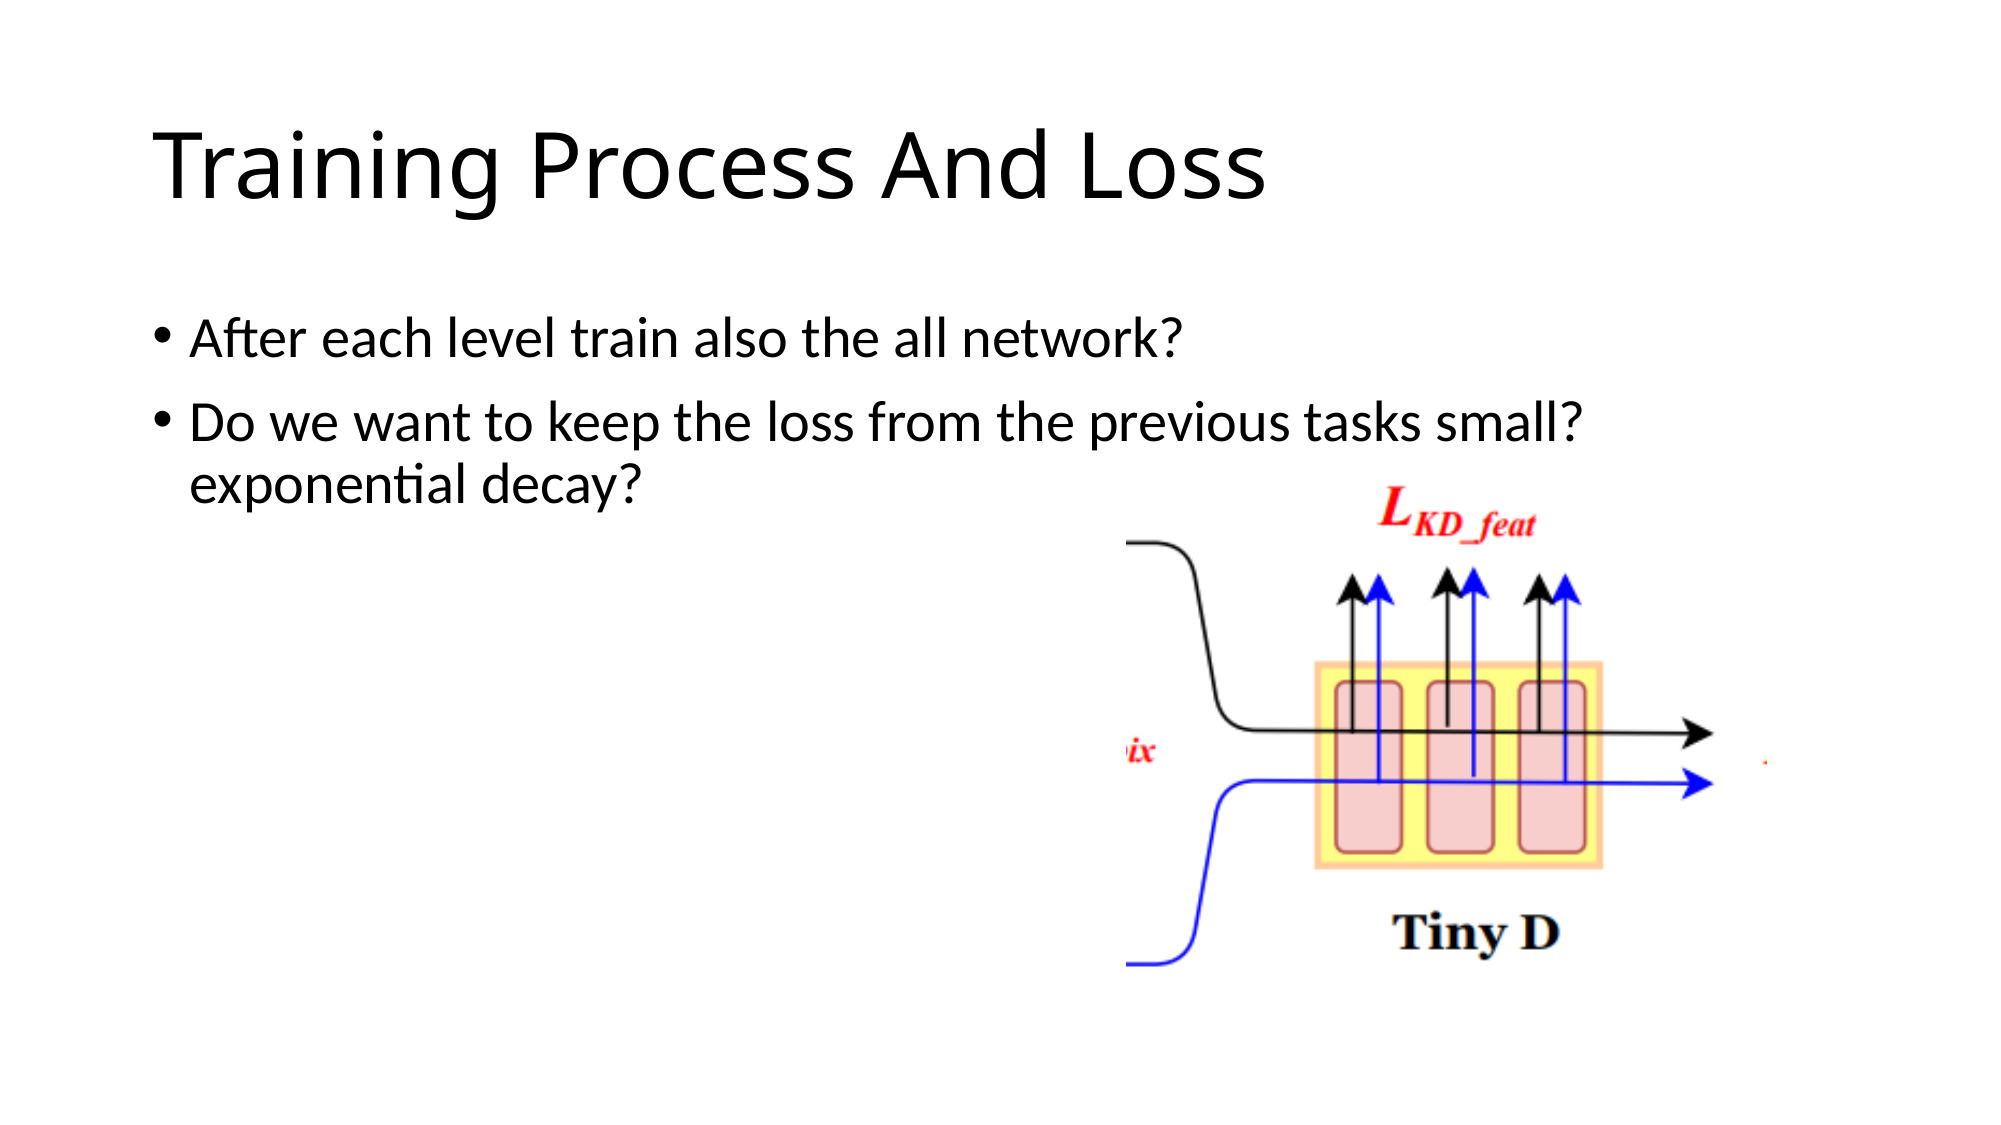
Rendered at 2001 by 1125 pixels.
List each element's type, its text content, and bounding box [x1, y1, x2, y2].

title Training Process And Loss [137, 59, 1863, 278]
list After each level train also the all network? Do we want to keep the loss from the previous tasks small? exponential decay? [137, 299, 1863, 1014]
picture [1126, 349, 1767, 1066]
